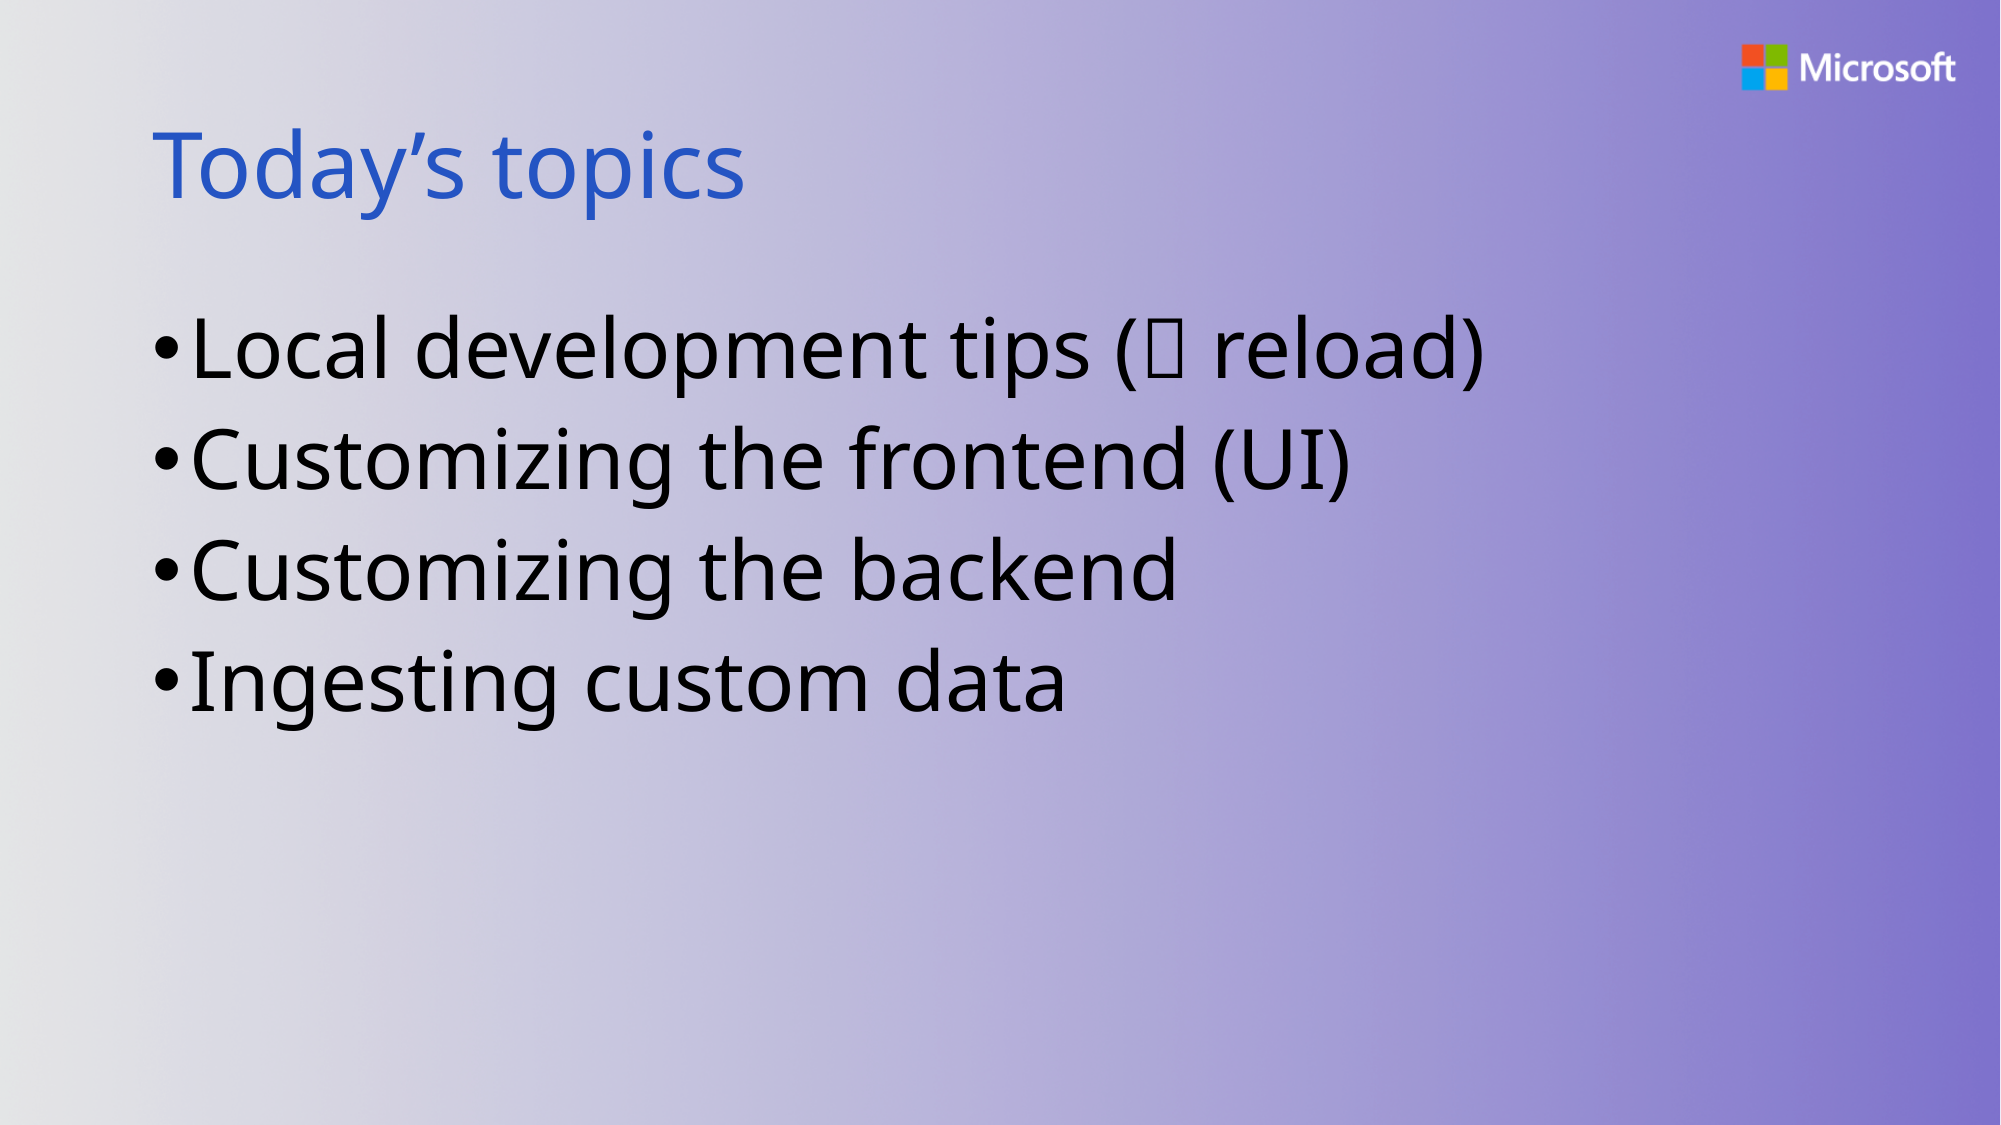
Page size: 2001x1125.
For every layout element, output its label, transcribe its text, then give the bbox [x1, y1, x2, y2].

picture [0, 0, 2001, 1125]
title Today’s topics [137, 59, 1863, 278]
list Local development tips (🔥 reload) Customizing the frontend (UI) Customizing the backend Ingesting custom data [137, 299, 1539, 805]
